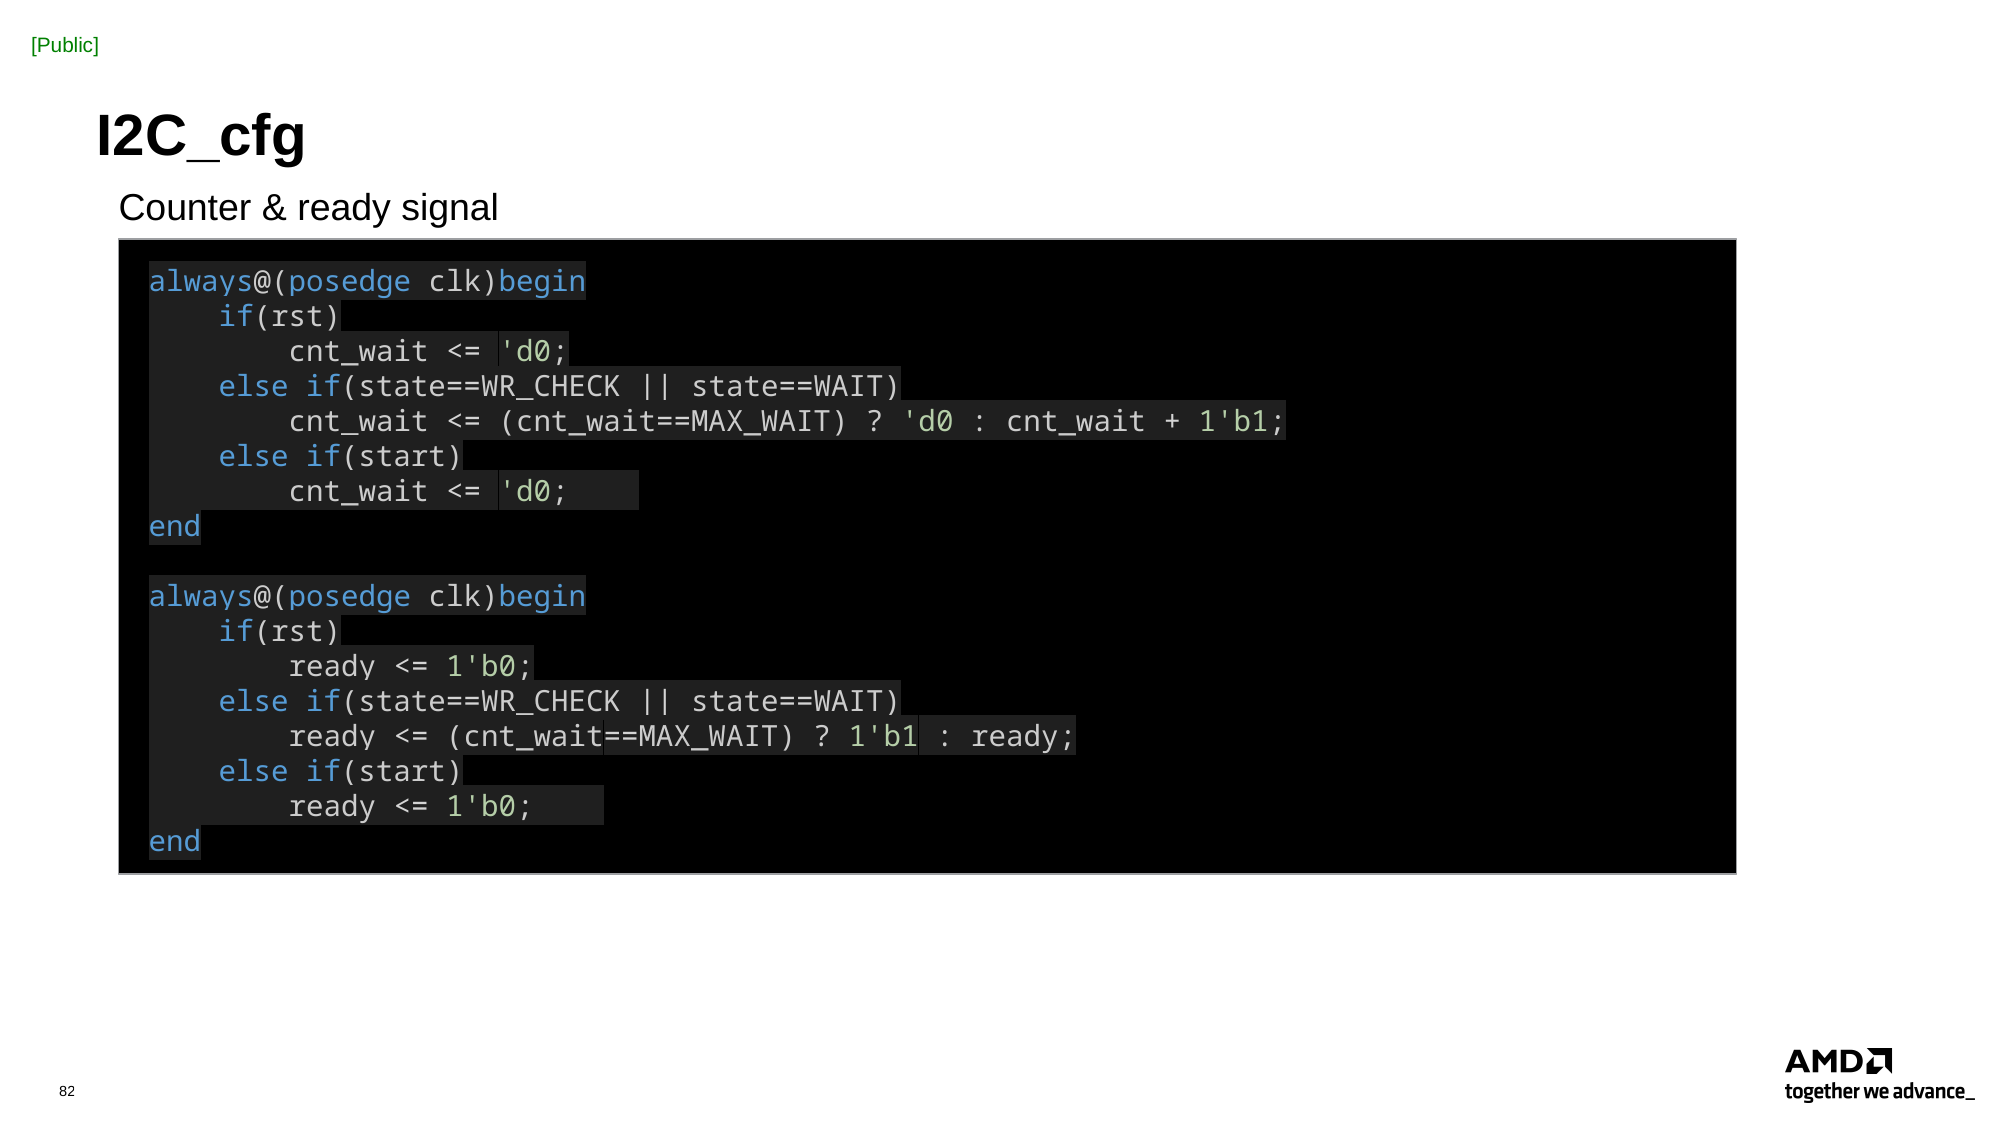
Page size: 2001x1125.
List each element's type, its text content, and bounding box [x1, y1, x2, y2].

title I2C_cfg [96, 97, 1904, 168]
text_box always@(posedge clk)begin if(rst) cnt_wait <= 'd0; else if(state==WR_CHECK || state==WAIT) cnt_wait <= (cnt_wait==MAX_WAIT) ? 'd0 : cnt_wait + 1'b1; else if(start) cnt_wait <= 'd0; end always@(posedge clk)begin if(rst) ready <= 1'b0; else if(state==WR_CHECK || state==WAIT) ready <= (cnt_wait==MAX_WAIT) ? 1'b1 : ready; else if(start) ready <= 1'b0; end [118, 238, 1737, 875]
text_box Counter & ready signal [118, 183, 1270, 229]
picture [1785, 1048, 1975, 1103]
